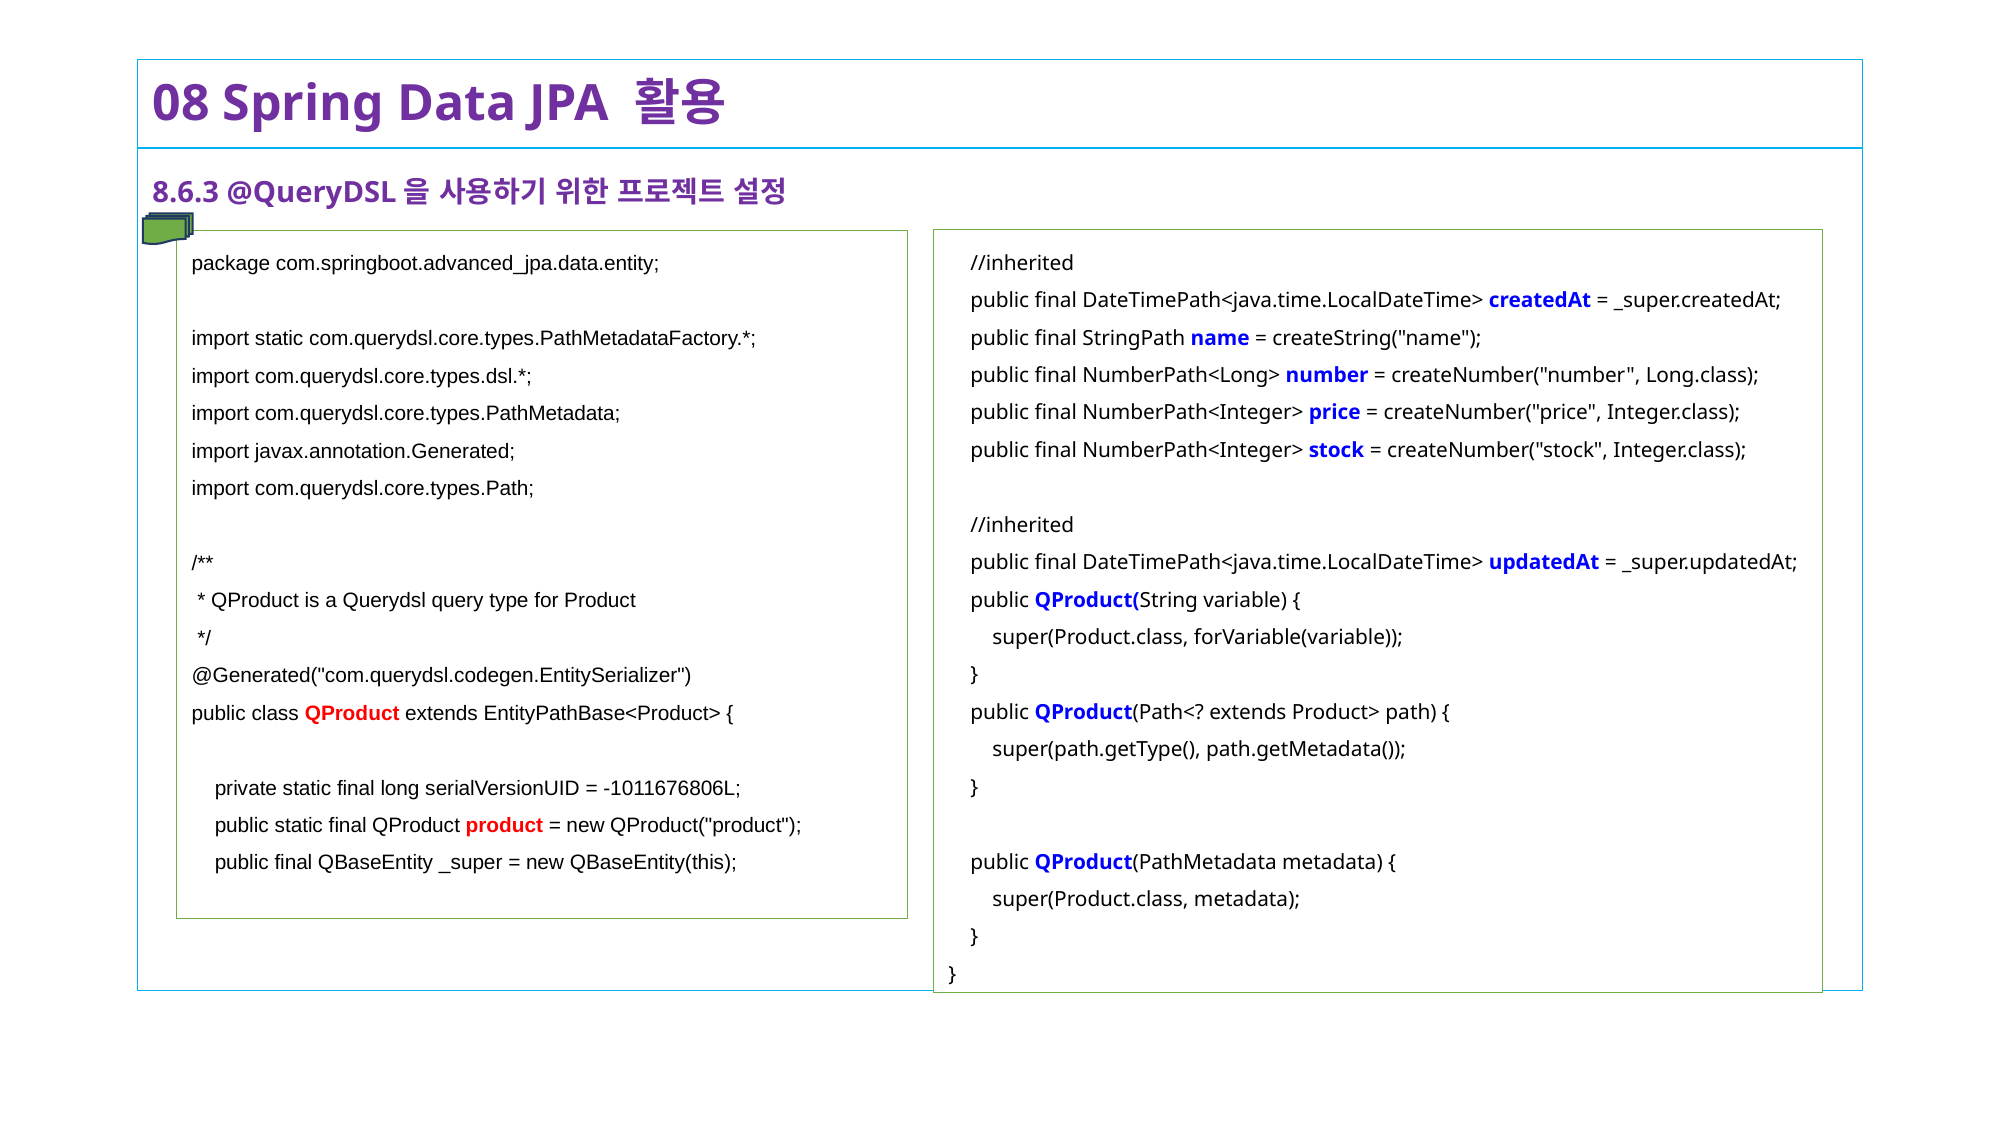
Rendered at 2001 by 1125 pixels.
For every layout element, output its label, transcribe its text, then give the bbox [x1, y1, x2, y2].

text_box [141, 212, 194, 246]
list 8.6.3 @QueryDSL을 사용하기 위한 프로젝트 설정 [137, 148, 1863, 991]
text_box //inherited public final DateTimePath<java.time.LocalDateTime> createdAt = _super.createdAt; public final StringPath name = createString("name"); public final NumberPath<Long> number = createNumber("number", Long.class); public final NumberPath<Integer> price = createNumber("price", Integer.class); public final NumberPath<Integer> stock = createNumber("stock", Integer.class); //inherited public final DateTimePath<java.time.LocalDateTime> updatedAt = _super.updatedAt; public QProduct(String variable) { super(Product.class, forVariable(variable)); } public QProduct(Path<? extends Product> path) { super(path.getType(), path.getMetadata()); } public QProduct(PathMetadata metadata) { super(Product.class, metadata); } } [933, 229, 1823, 993]
title 08 Spring Data JPA 활용 [137, 59, 1863, 148]
text_box package com.springboot.advanced_jpa.data.entity; import static com.querydsl.core.types.PathMetadataFactory.*; import com.querydsl.core.types.dsl.*; import com.querydsl.core.types.PathMetadata; import javax.annotation.Generated; import com.querydsl.core.types.Path; /** * QProduct is a Querydsl query type for Product */ @Generated("com.querydsl.codegen.EntitySerializer") public class QProduct extends EntityPathBase<Product> { private static final long serialVersionUID = -1011676806L; public static final QProduct product = new QProduct("product"); public final QBaseEntity _super = new QBaseEntity(this); [176, 230, 908, 919]
